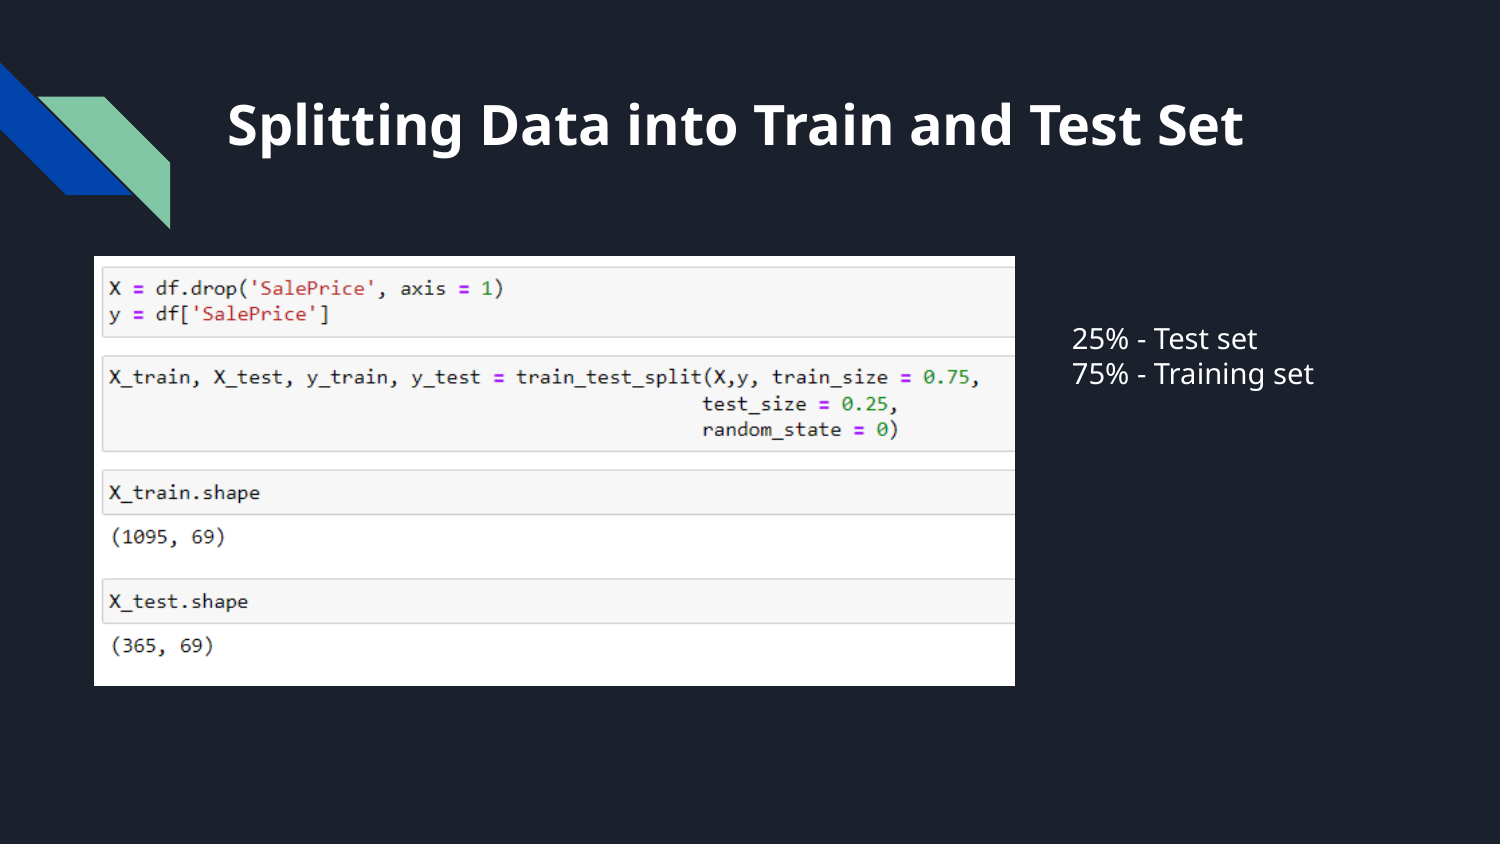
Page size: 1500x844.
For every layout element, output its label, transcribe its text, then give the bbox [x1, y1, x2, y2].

text_box 25% - Test set 75% - Training set [1056, 305, 1358, 406]
picture [93, 255, 1016, 686]
title Splitting Data into Train and Test Set [212, 64, 1368, 215]
